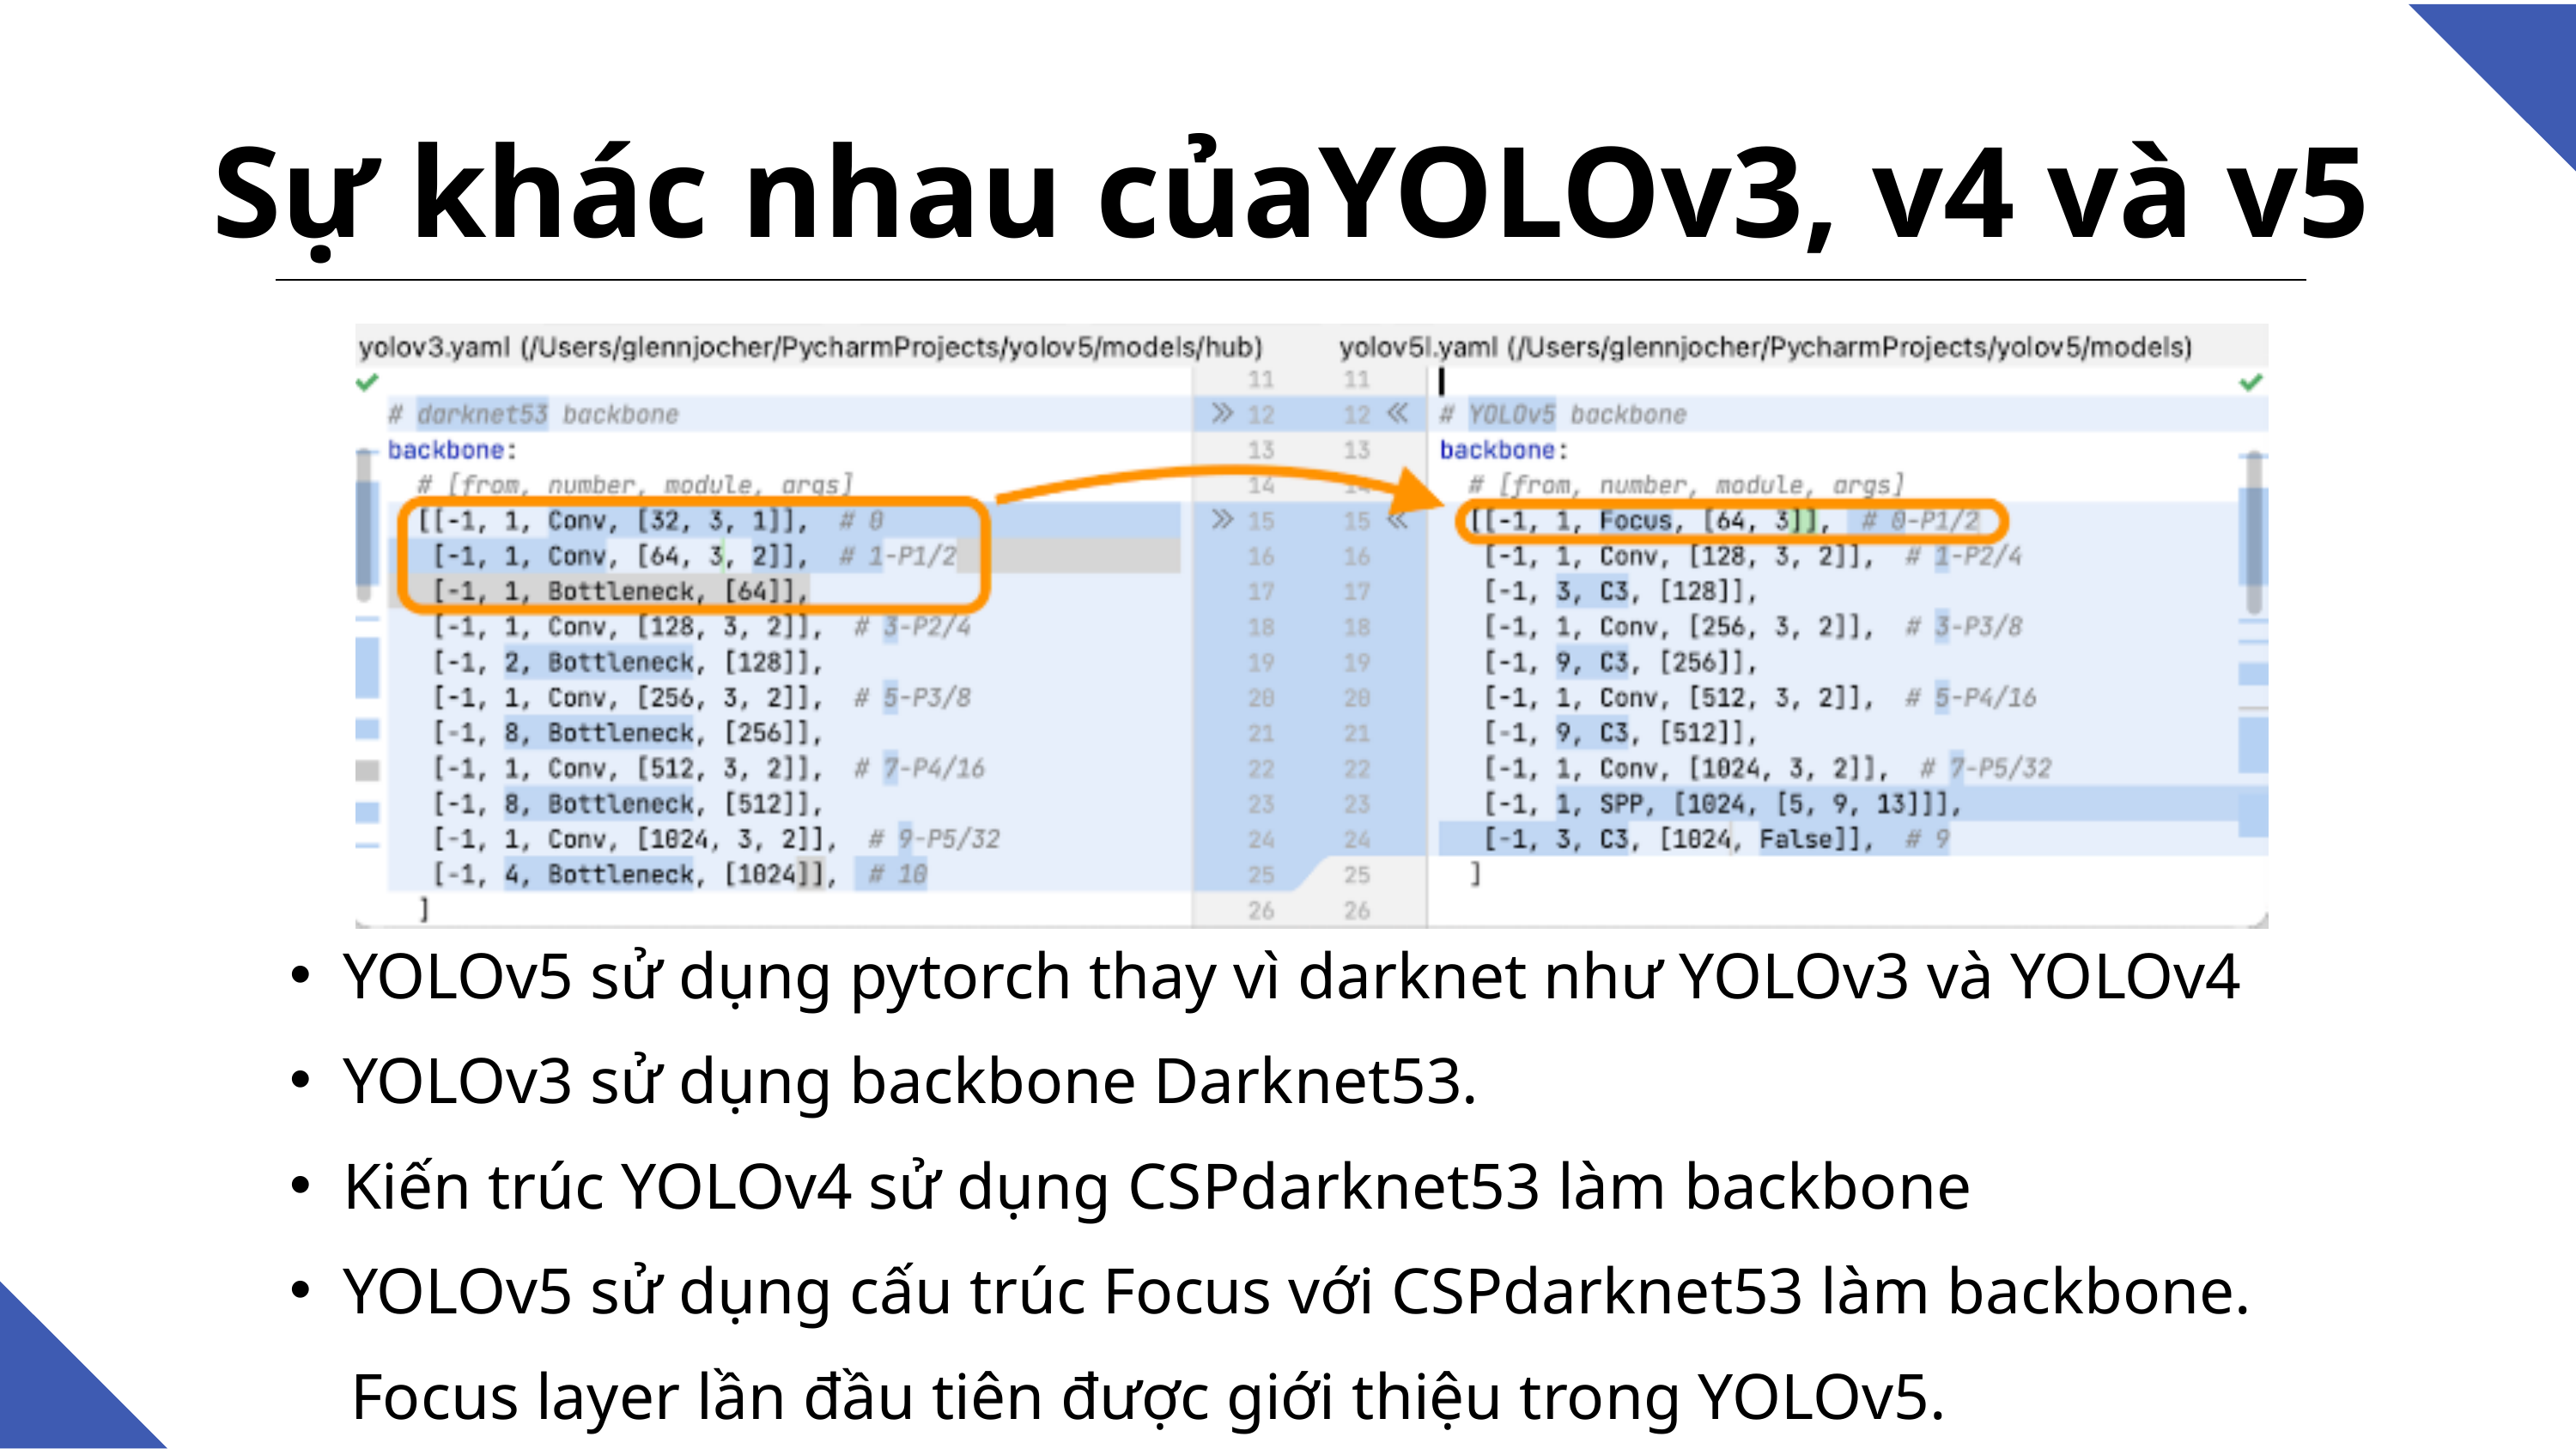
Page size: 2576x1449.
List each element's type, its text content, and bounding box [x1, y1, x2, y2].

text_box [2408, 3, 2576, 172]
text_box Sự khác nhau củaYOLOv3, v4 và v5 [87, 97, 2496, 263]
picture [355, 324, 2269, 930]
text_box [0, 1281, 168, 1449]
text_box YOLOv5 sử dụng pytorch thay vì darknet như YOLOv3 và YOLOv4 YOLOv3 sử dụng backbone Darknet53. Kiến trúc YOLOv4 sử dụng CSPdarknet53 làm backbone YOLOv5 sử dụng cấu trúc Focus với CSPdarknet53 làm backbone. Focus layer lần đầu tiên được giới thiệu trong YOLOv5. [236, 867, 2493, 1449]
